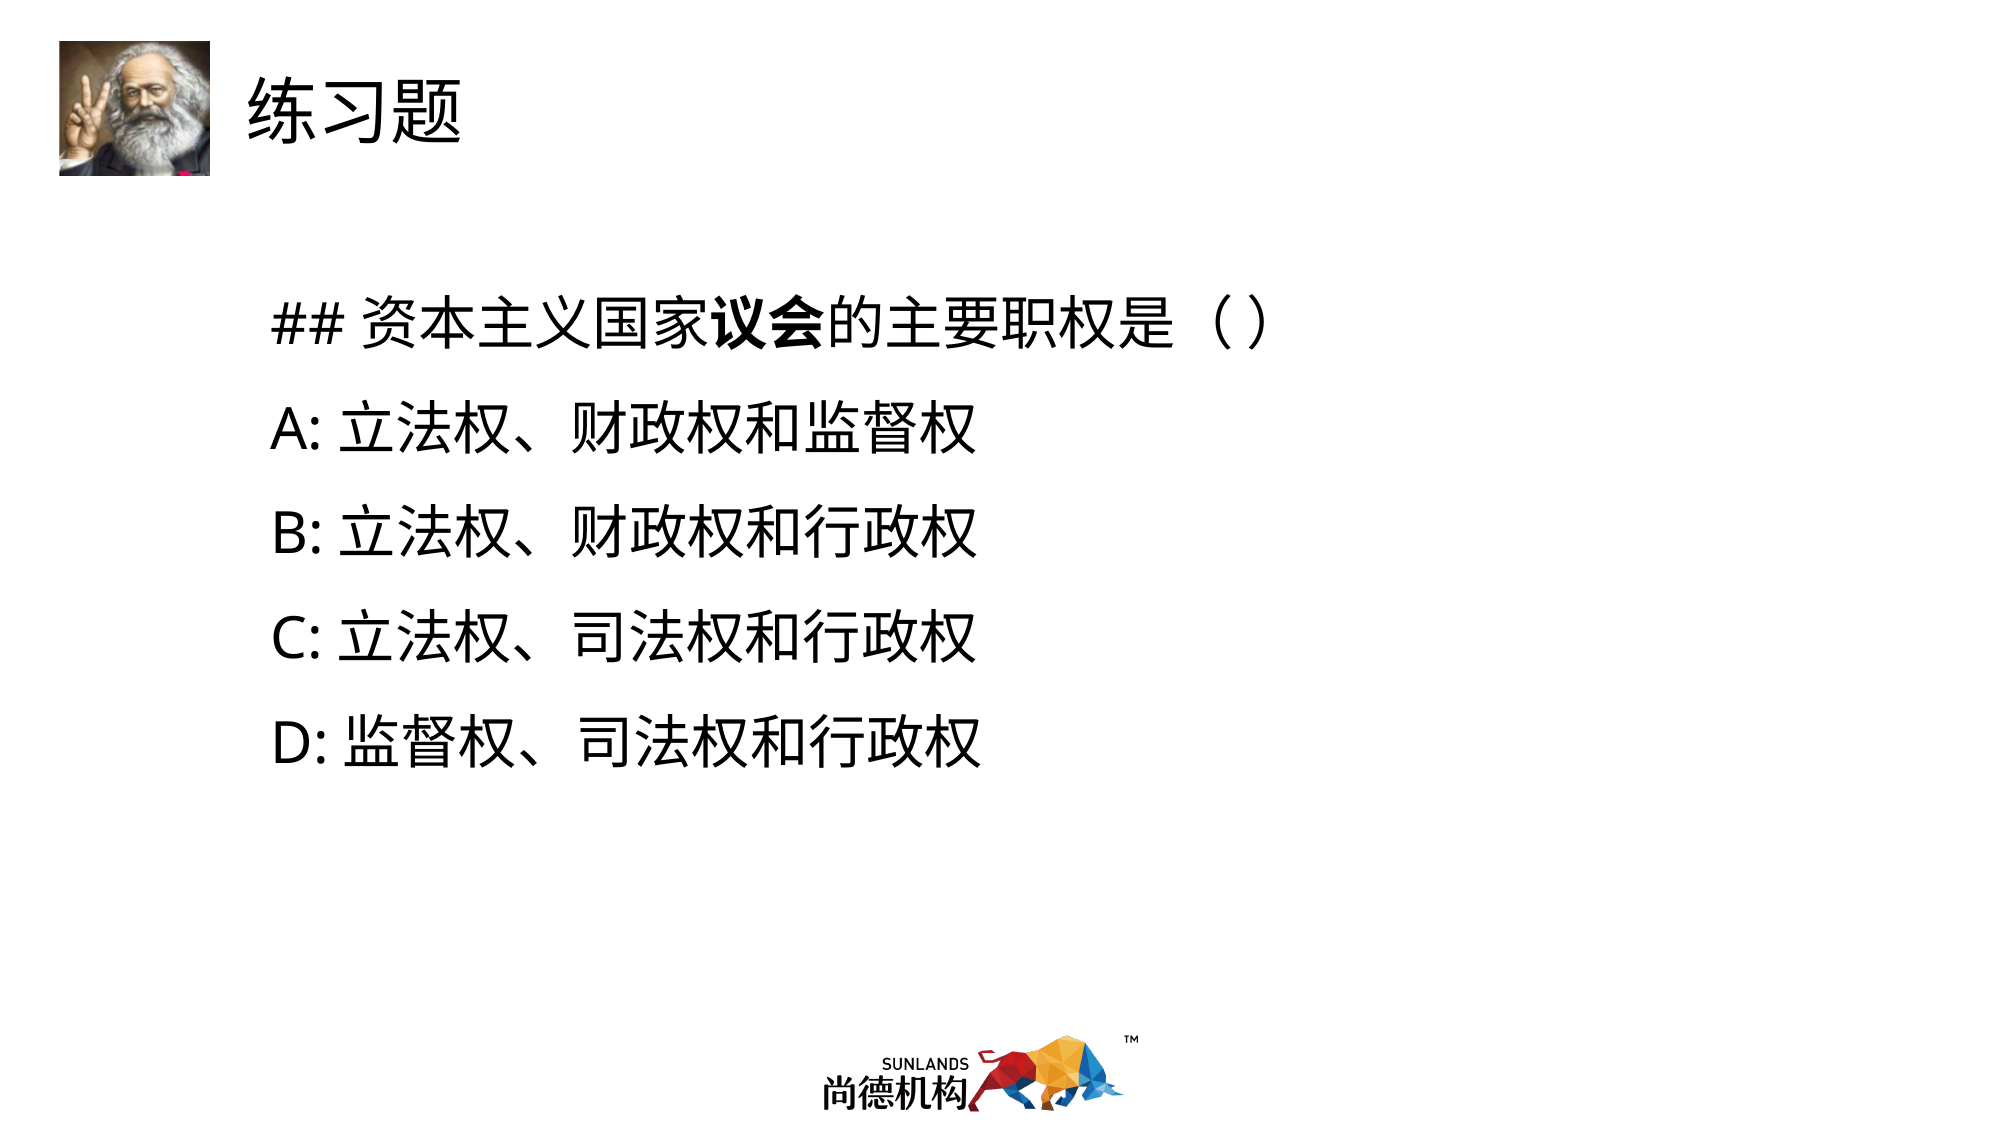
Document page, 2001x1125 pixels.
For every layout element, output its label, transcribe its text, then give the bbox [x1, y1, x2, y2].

picture [642, 888, 1320, 1125]
text_box ##资本主义国家议会的主要职权是（ ） A:立法权、财政权和监督权 B:立法权、财政权和行政权 C:立法权、司法权和行政权 D:监督权、司法权和行政权 [255, 243, 1804, 888]
picture [59, 41, 210, 176]
